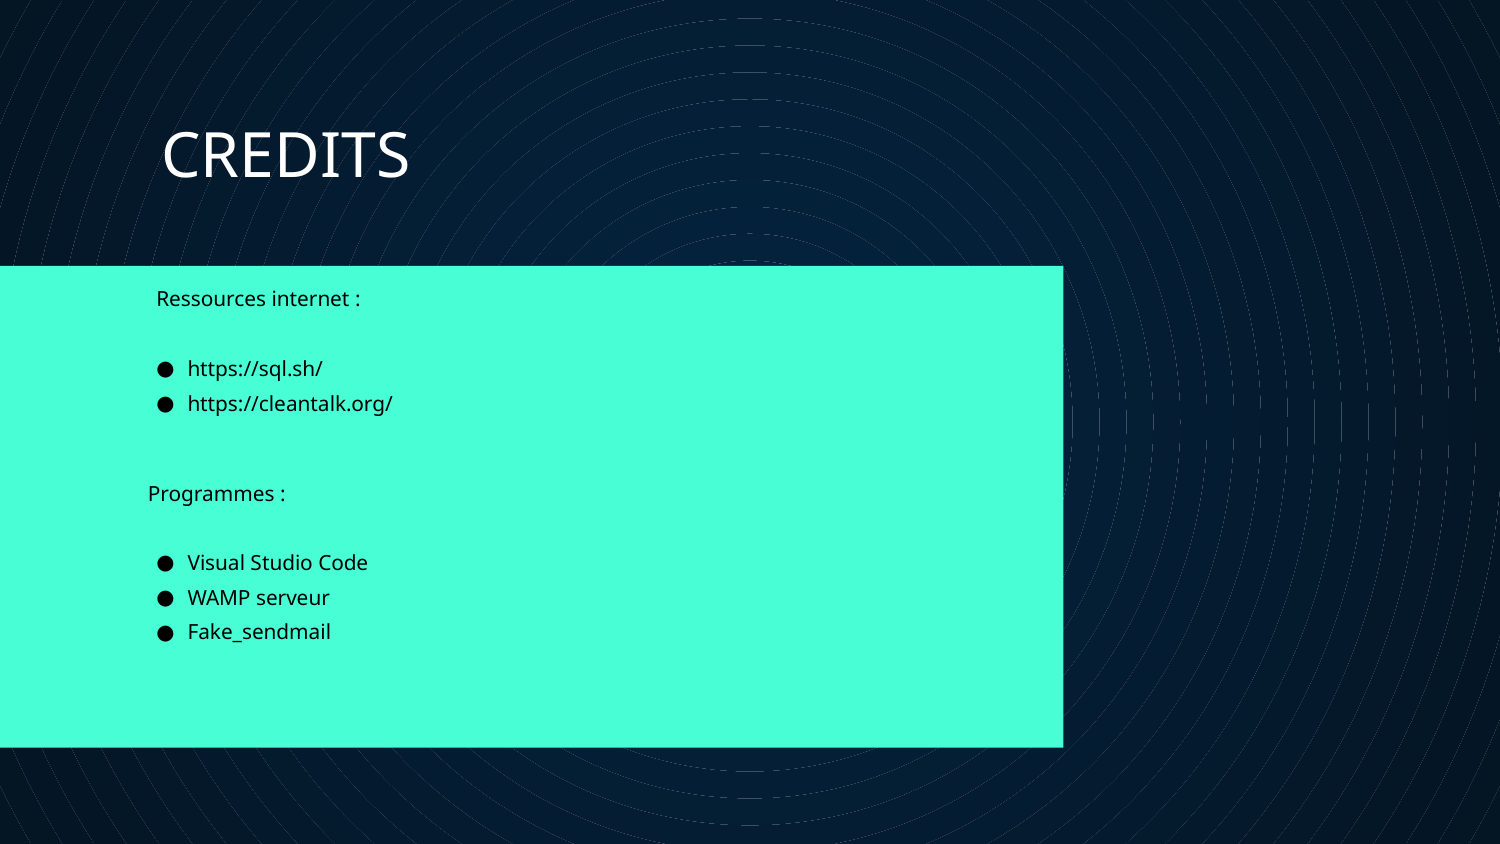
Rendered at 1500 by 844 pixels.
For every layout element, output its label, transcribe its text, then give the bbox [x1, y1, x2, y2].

list Ressources internet : https://sql.sh/ https://cleantalk.org/ Programmes : Visual Studio Code WAMP serveur Fake_sendmail [132, 266, 1500, 827]
title CREDITS [146, 105, 1449, 206]
